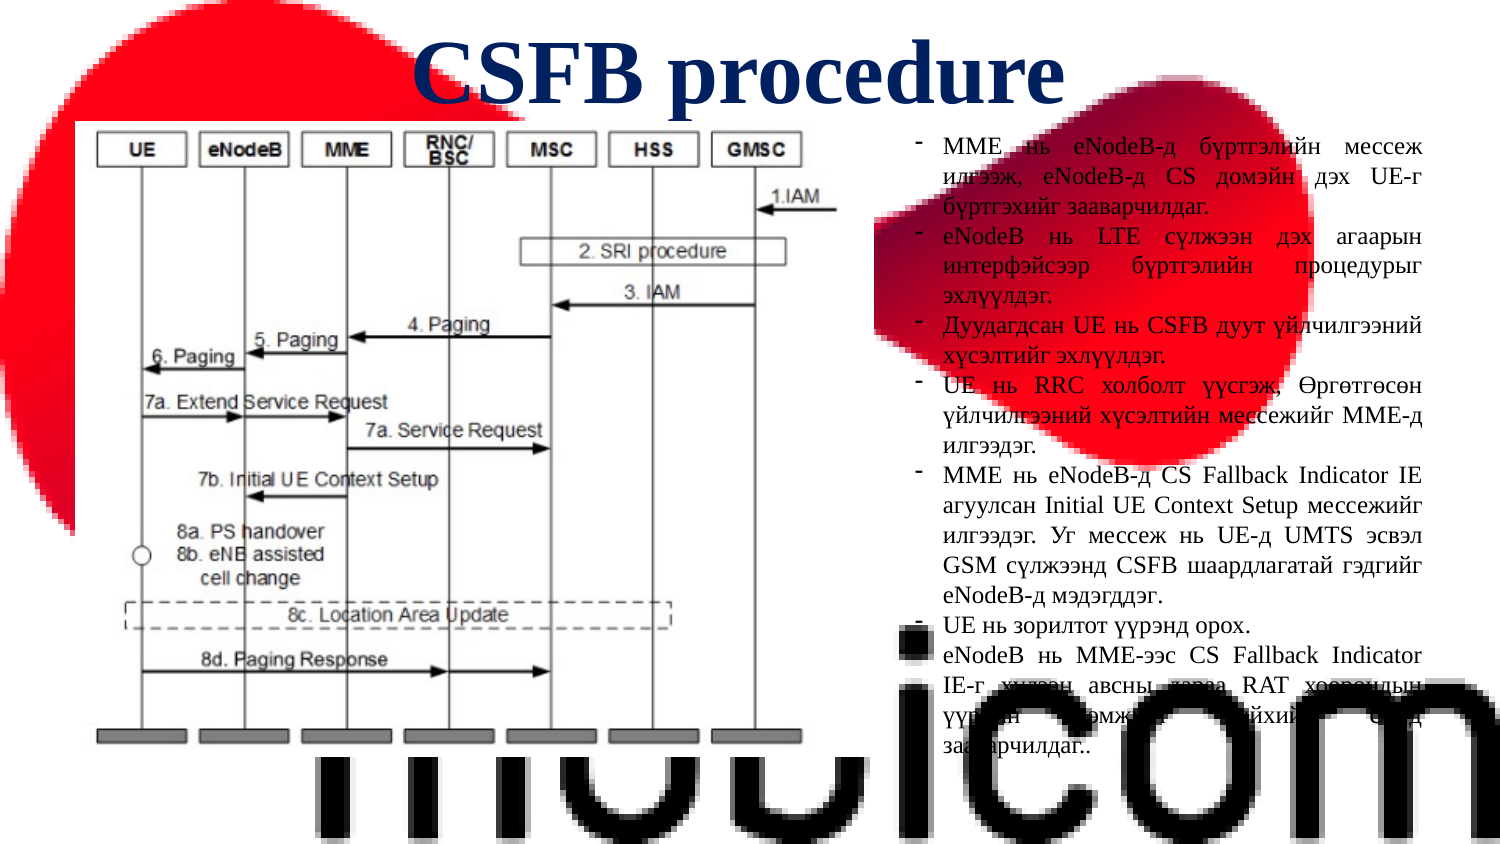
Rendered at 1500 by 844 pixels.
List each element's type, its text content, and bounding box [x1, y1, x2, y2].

text_box MME нь eNodeB-д бүртгэлийн мессеж илгээж, eNodeB-д CS домэйн дэх UE-г бүртгэхийг зааварчилдаг. eNodeB нь LTE сүлжээн дэх агаарын интерфэйсээр бүртгэлийн процедурыг эхлүүлдэг. Дуудагдсан UE нь CSFB дуут үйлчилгээний хүсэлтийг эхлүүлдэг. UE нь RRC холболт үүсгэж, Өргөтгөсөн үйлчилгээний хүсэлтийн мессежийг MME-д илгээдэг. MME нь eNodeB-д CS Fallback Indicator IE агуулсан Initial UE Context Setup мессежийг илгээдэг. Уг мессеж нь UE-д UMTS эсвэл GSM сүлжээнд CSFB шаардлагатай гэдгийг eNodeB-д мэдэгддэг. UE нь зорилтот үүрэнд орох. eNodeB нь MME-ээс CS Fallback Indicator IE-г хүлээн авсны дараа RAT хоорондын үүрийн хэмжилт хийхийг UE-д зааварчилдаг.. [899, 121, 1438, 766]
title CSFB procedure [118, 0, 1382, 98]
picture [0, 0, 1500, 844]
